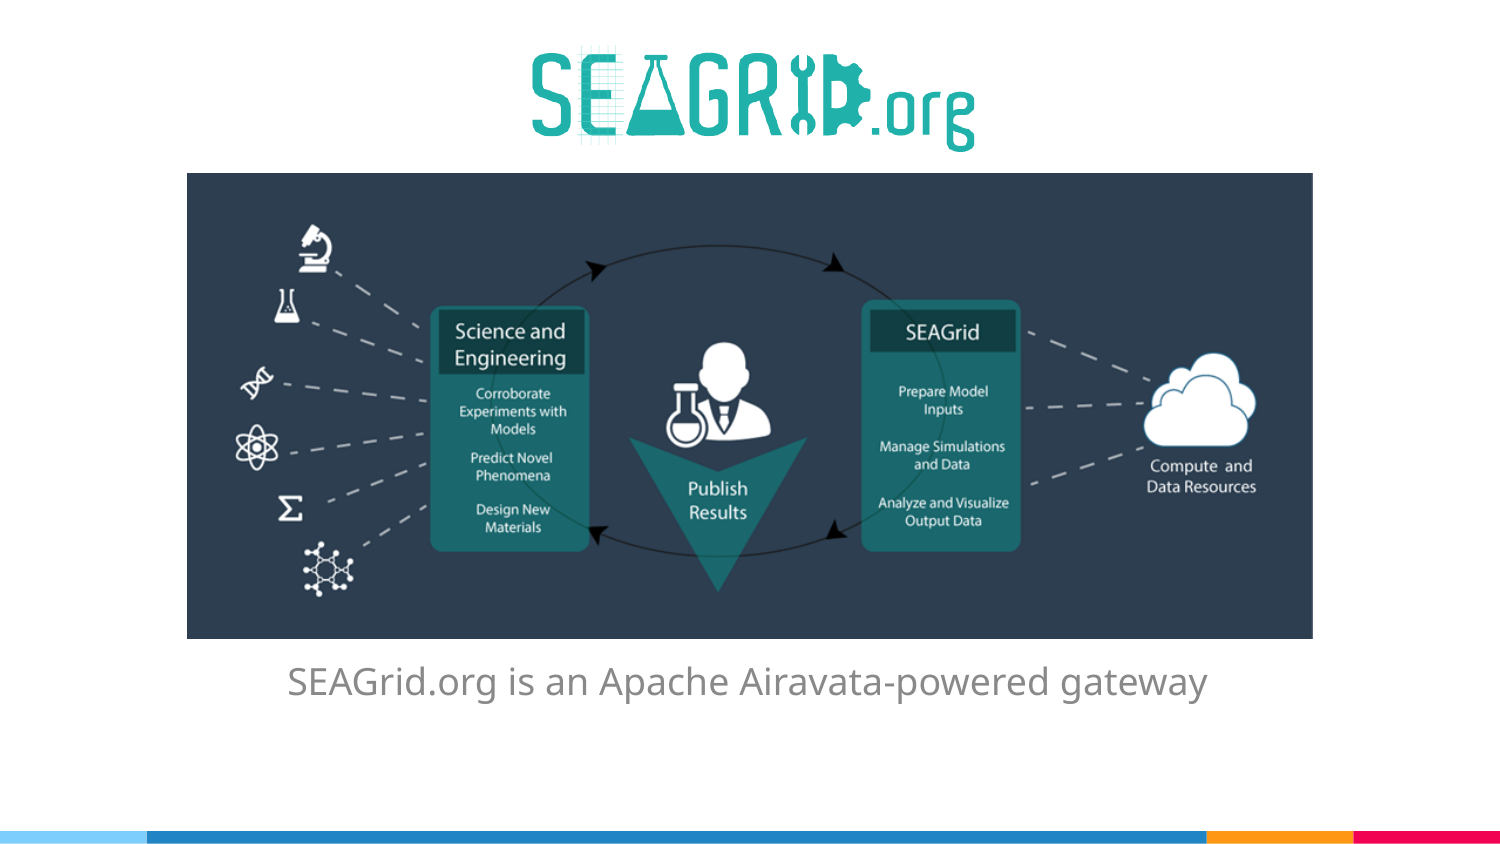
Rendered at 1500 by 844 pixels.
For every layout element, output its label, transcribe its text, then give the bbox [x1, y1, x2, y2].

text_box SEAGrid.org is an Apache Airavata-powered gateway [234, 647, 1261, 711]
picture [187, 172, 1313, 639]
picture [505, 32, 1004, 167]
